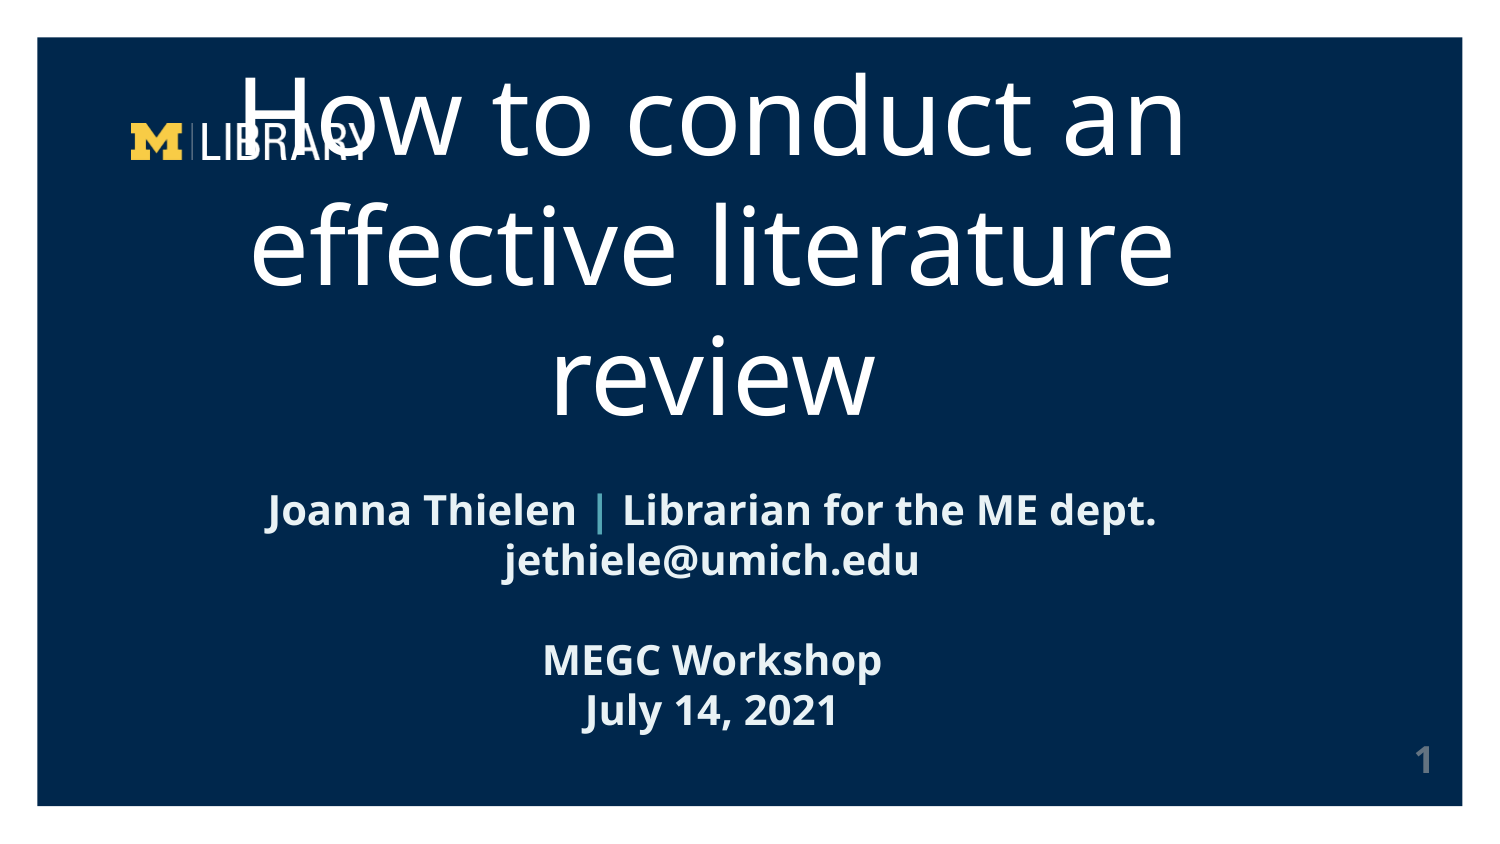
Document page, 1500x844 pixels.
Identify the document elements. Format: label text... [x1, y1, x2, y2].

title How to conduct an effective literature review [117, 161, 1308, 452]
picture [131, 123, 373, 160]
slide_number ‹#› [1359, 729, 1450, 794]
subtitle Joanna Thielen | Librarian for the ME dept. jethiele@umich.edu MEGC Workshop July 14, 2021 [117, 468, 1308, 721]
